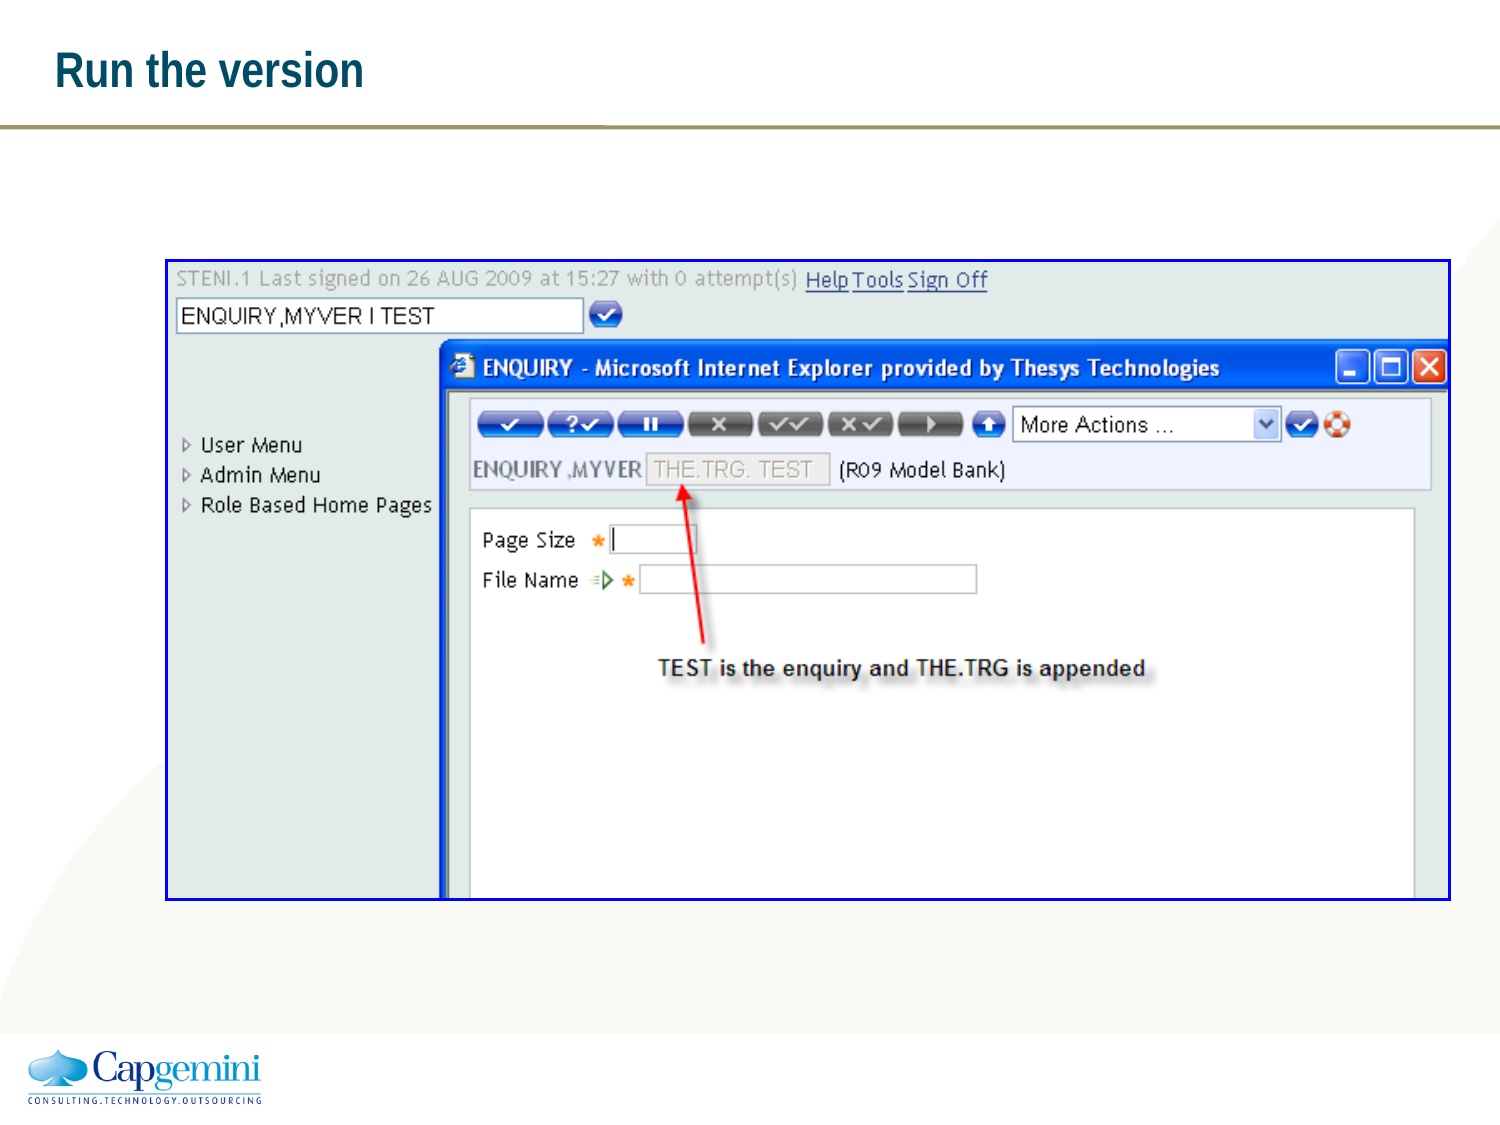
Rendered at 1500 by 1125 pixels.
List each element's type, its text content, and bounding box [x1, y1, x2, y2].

picture [0, 130, 1500, 1125]
picture [0, 0, 1500, 125]
title Run the version [39, 22, 1470, 113]
